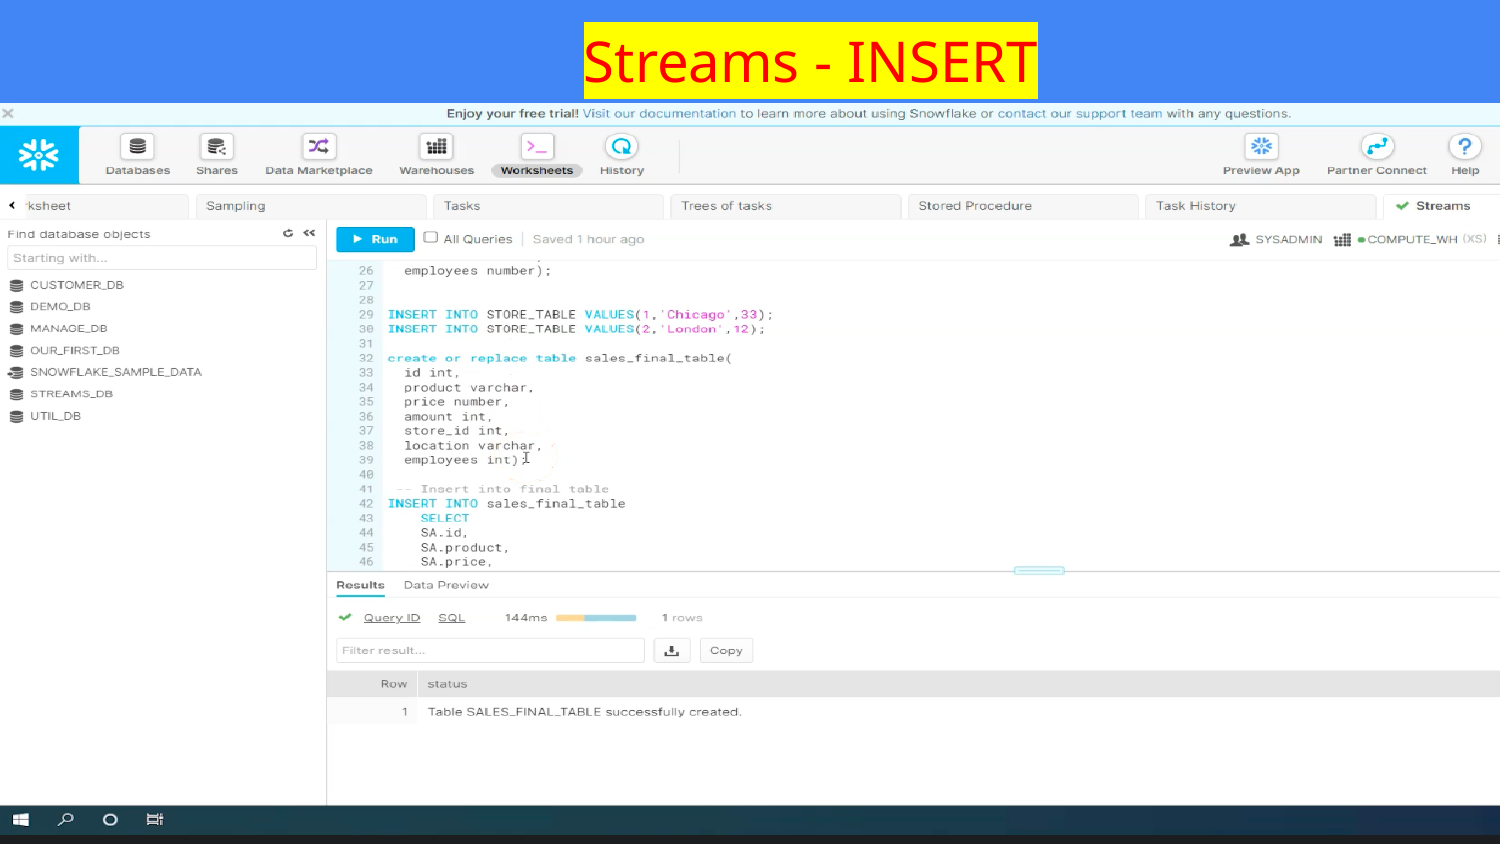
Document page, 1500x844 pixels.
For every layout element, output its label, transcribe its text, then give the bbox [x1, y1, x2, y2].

picture [24, 161, 36, 170]
picture [46, 150, 58, 161]
picture [41, 161, 53, 170]
picture [41, 140, 53, 150]
picture [19, 150, 42, 161]
picture [24, 140, 36, 150]
text_box Streams - INSERT [226, 11, 1396, 102]
picture [0, 103, 1500, 844]
